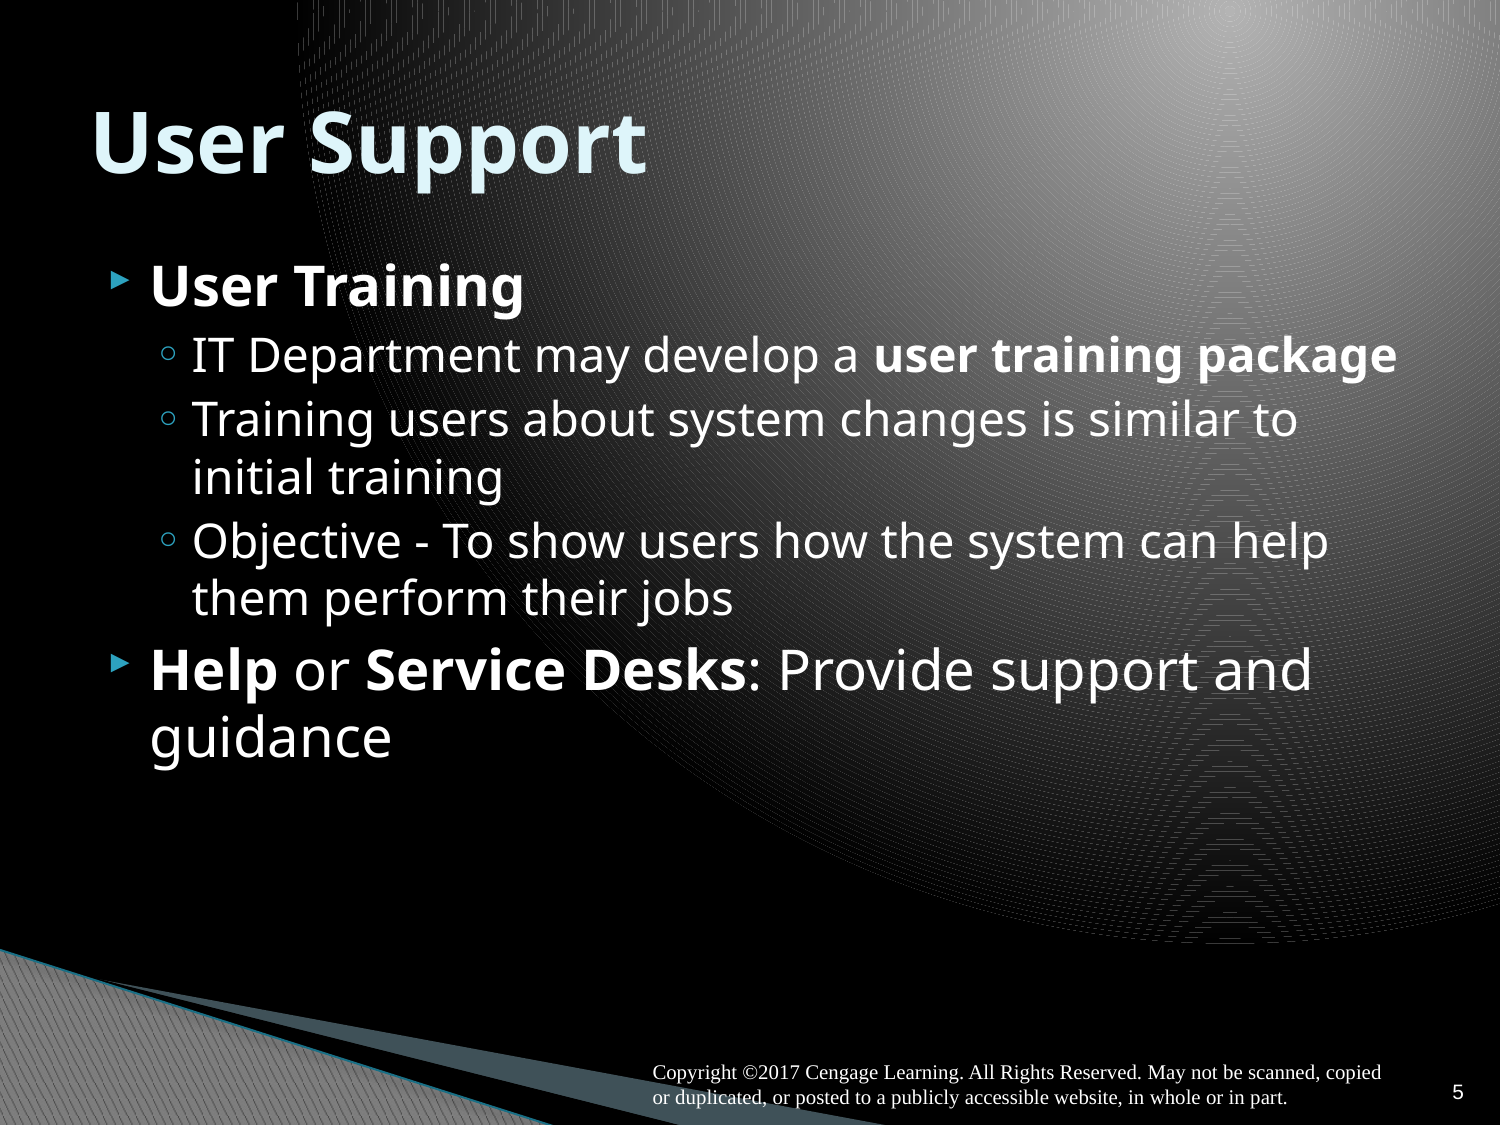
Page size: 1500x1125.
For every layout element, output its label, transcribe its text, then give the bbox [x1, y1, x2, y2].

picture [0, 952, 543, 1125]
slide_number 5 [1418, 1051, 1479, 1112]
text_box User Training IT Department may develop a user training package Training users about system changes is similar to initial training Objective - To show users how the system can help them perform their jobs Help or Service Desks: Provide support and guidance [74, 242, 1425, 986]
title User Support [75, 45, 1425, 233]
